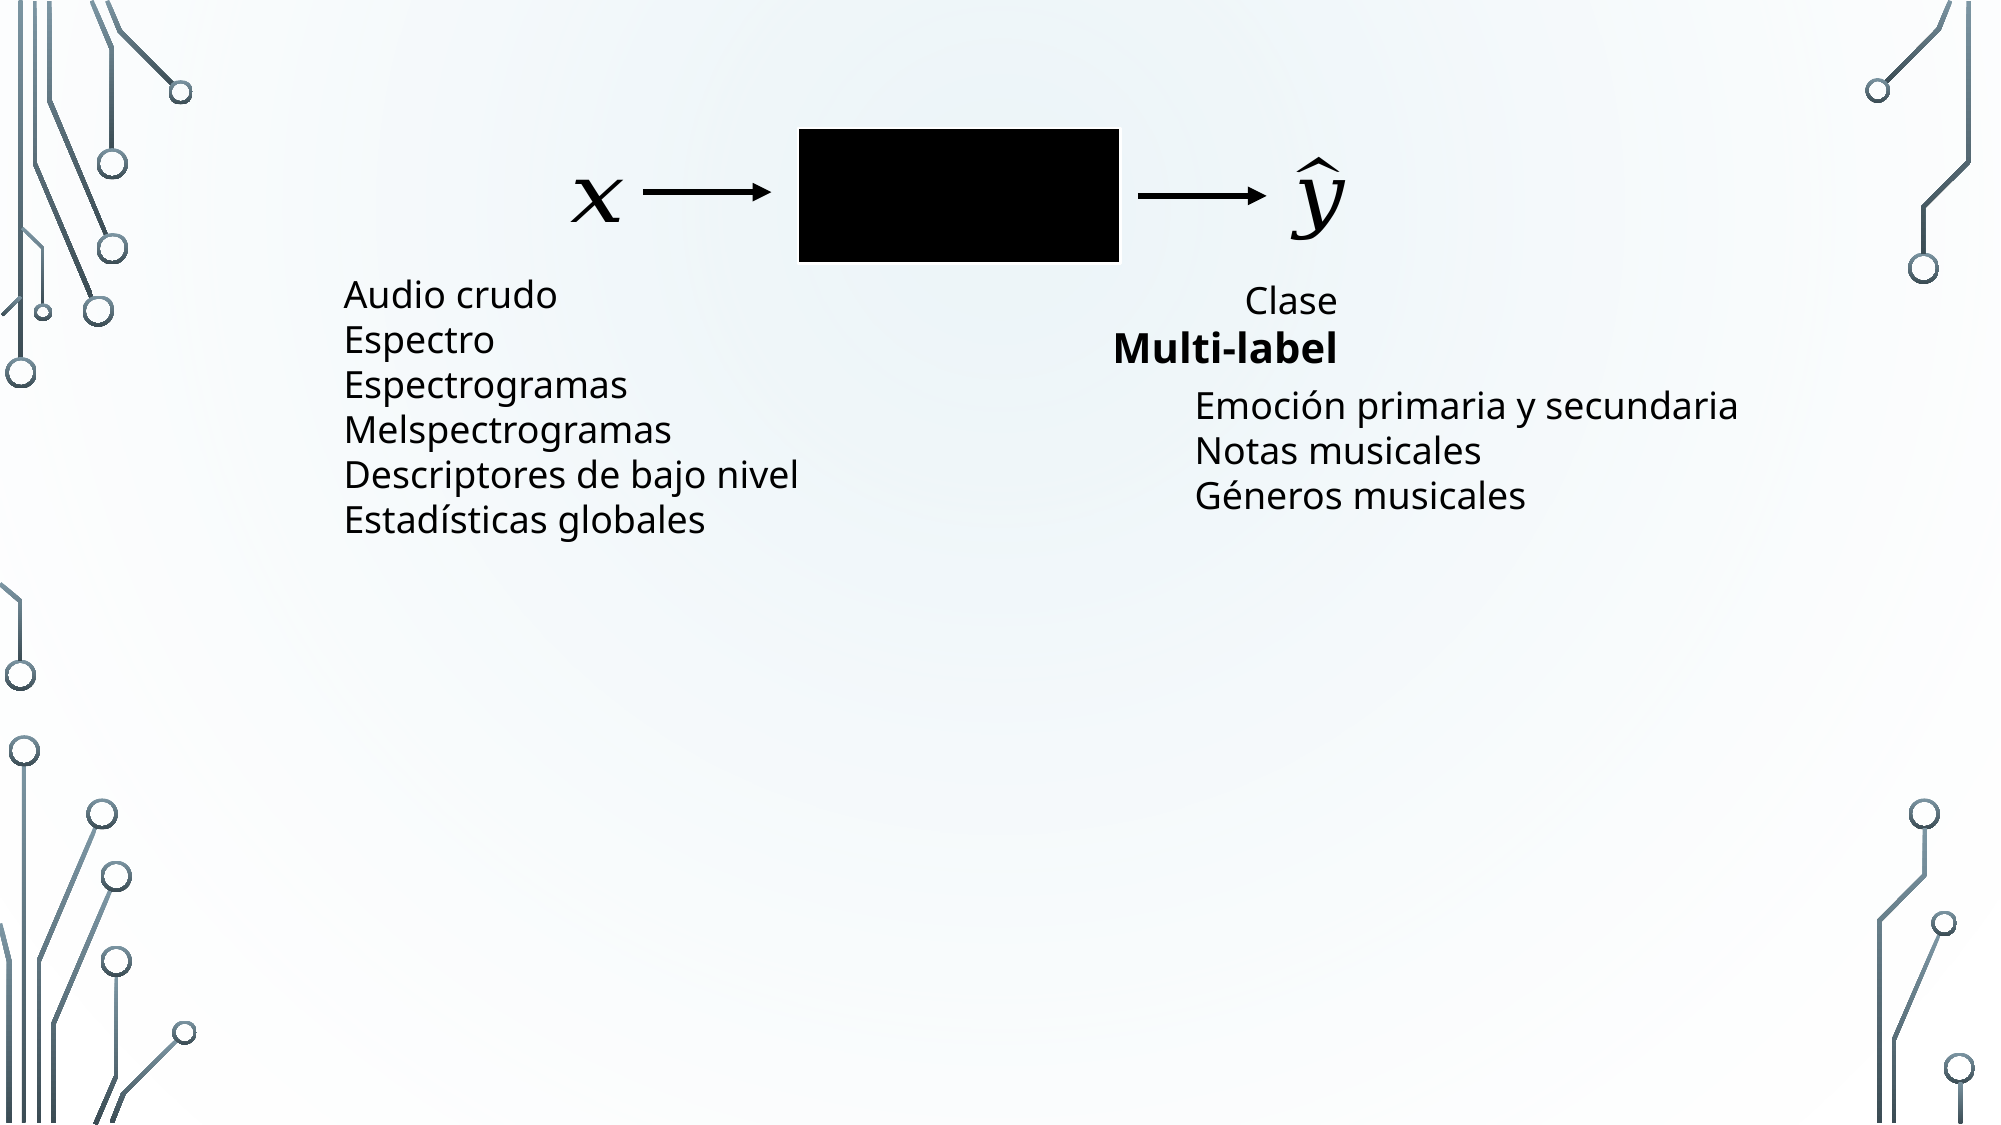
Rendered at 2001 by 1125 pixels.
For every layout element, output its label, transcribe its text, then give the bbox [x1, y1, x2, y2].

text_box Clase Multi-label [860, 269, 1354, 380]
text_box Audio crudo Espectro Espectrogramas Melspectrogramas Descriptores de bajo nivel Estadísticas globales [328, 263, 822, 549]
text_box Emoción primaria y secundaria Notas musicales Géneros musicales [1179, 374, 1762, 525]
text_box [797, 127, 1122, 265]
